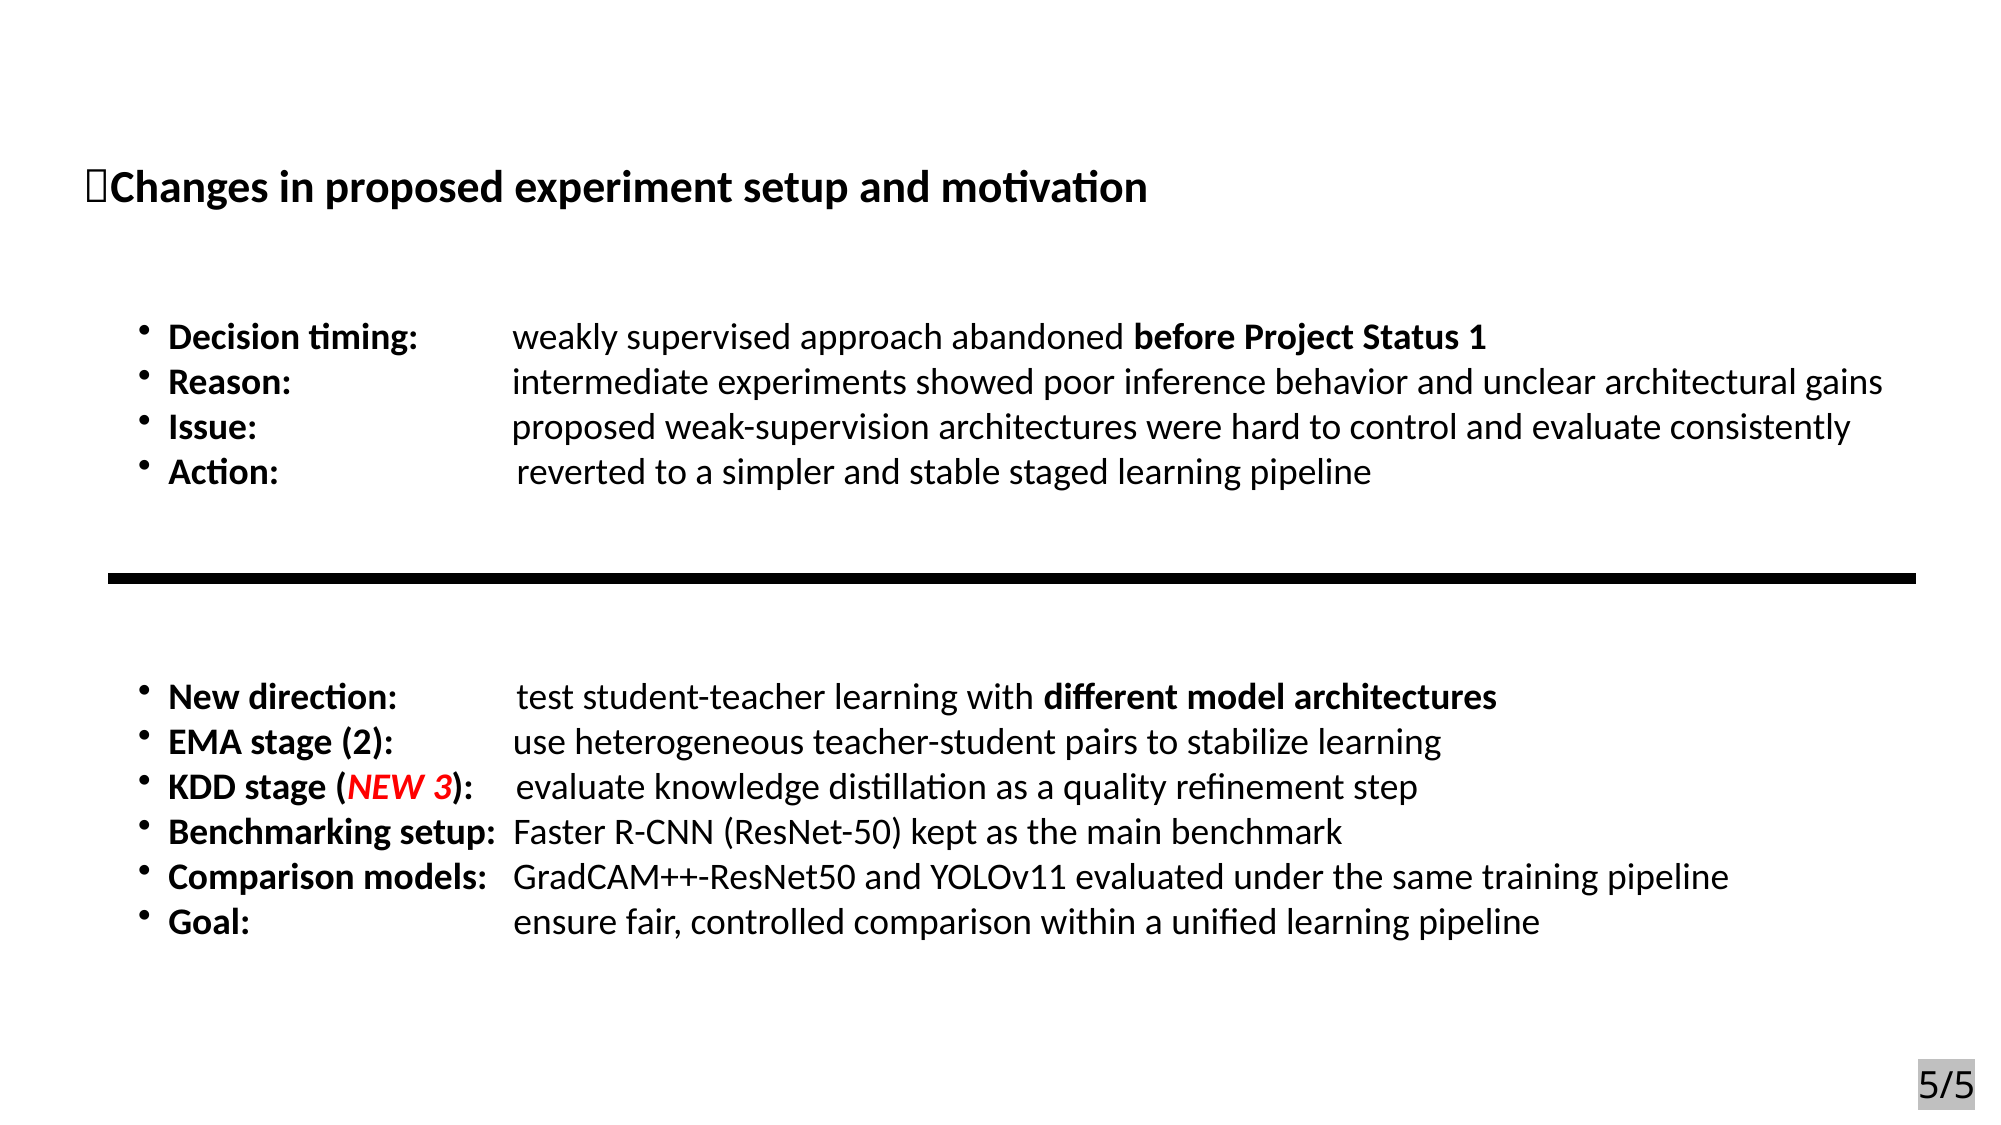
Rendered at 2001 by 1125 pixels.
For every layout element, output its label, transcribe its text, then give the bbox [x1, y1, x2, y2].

text_box Decision timing: weakly supervised approach abandoned before Project Status 1 Reason: intermediate experiments showed poor inference behavior and unclear architectural gains Issue: proposed weak-supervision architectures were hard to control and evaluate consistently Action: reverted to a simpler and stable staged learning pipeline New direction: test student-teacher learning with different model architectures EMA stage (2): use heterogeneous teacher-student pairs to stabilize learning KDD stage (NEW 3): evaluate knowledge distillation as a quality refinement step Benchmarking setup: Faster R-CNN (ResNet-50) kept as the main benchmark Comparison models: GradCAM++-ResNet50 and YOLOv11 evaluated under the same training pipeline Goal: ensure fair, controlled comparison within a unified learning pipeline [123, 304, 1901, 573]
text_box 5/5 [1903, 1054, 2000, 1114]
text_box 🔁Changes in proposed experiment setup and motivation [68, 148, 1313, 219]
text_box Decision timing: weakly supervised approach abandoned before Project Status 1 Reason: intermediate experiments showed poor inference behavior and unclear architectural gains Issue: proposed weak-supervision architectures were hard to control and evaluate consistently Action: reverted to a simpler and stable staged learning pipeline New direction: test student-teacher learning with different model architectures EMA stage (2): use heterogeneous teacher-student pairs to stabilize learning KDD stage (NEW 3): evaluate knowledge distillation as a quality refinement step Benchmarking setup: Faster R-CNN (ResNet-50) kept as the main benchmark Comparison models: GradCAM++-ResNet50 and YOLOv11 evaluated under the same training pipeline Goal: ensure fair, controlled comparison within a unified learning pipeline [123, 584, 1901, 950]
text_box [108, 573, 1916, 584]
